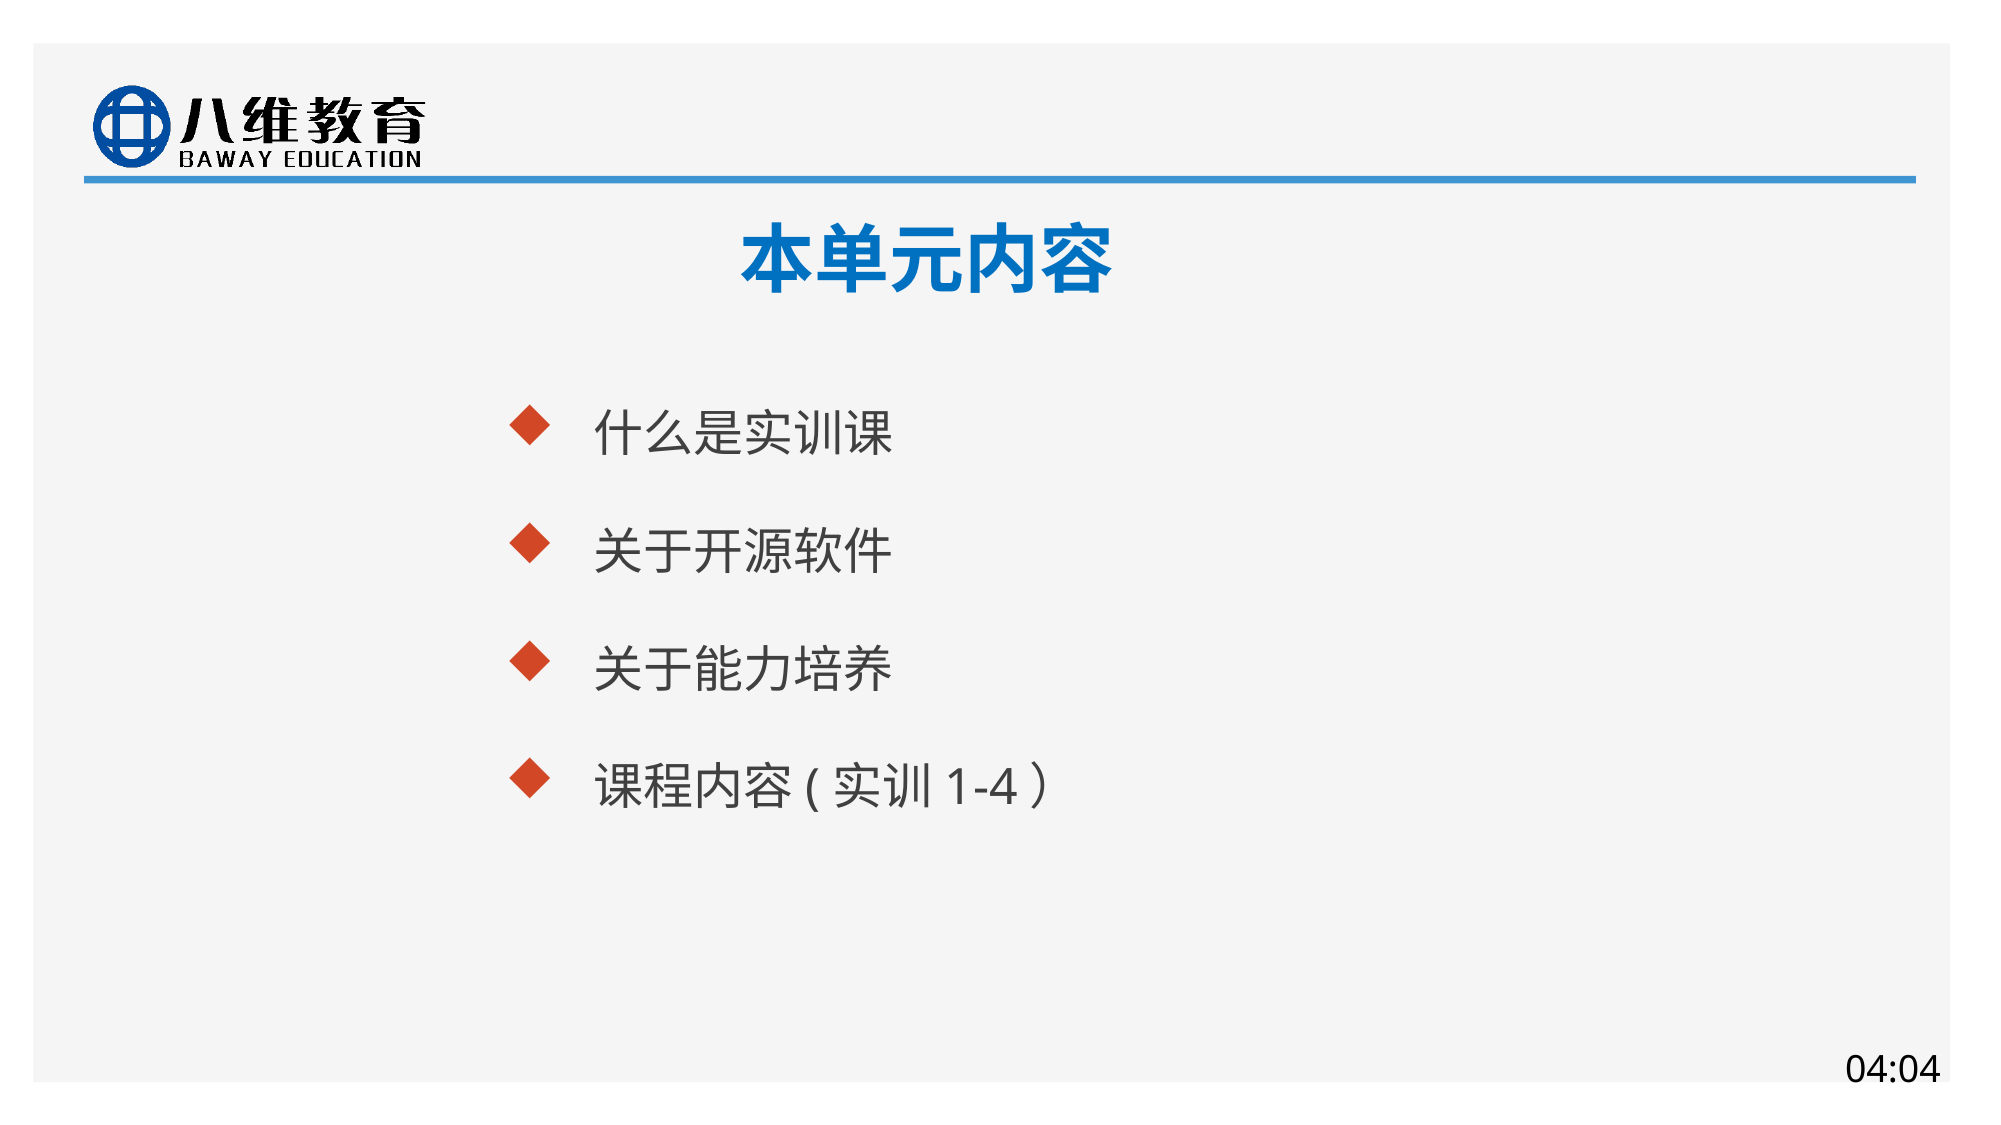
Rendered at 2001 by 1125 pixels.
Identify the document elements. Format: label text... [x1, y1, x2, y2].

list 什么是实训课 关于开源软件 关于能力培养 课程内容(实训1-4） [490, 382, 1460, 1064]
picture [84, 81, 433, 176]
subtitle 本单元内容 [107, 203, 1746, 333]
